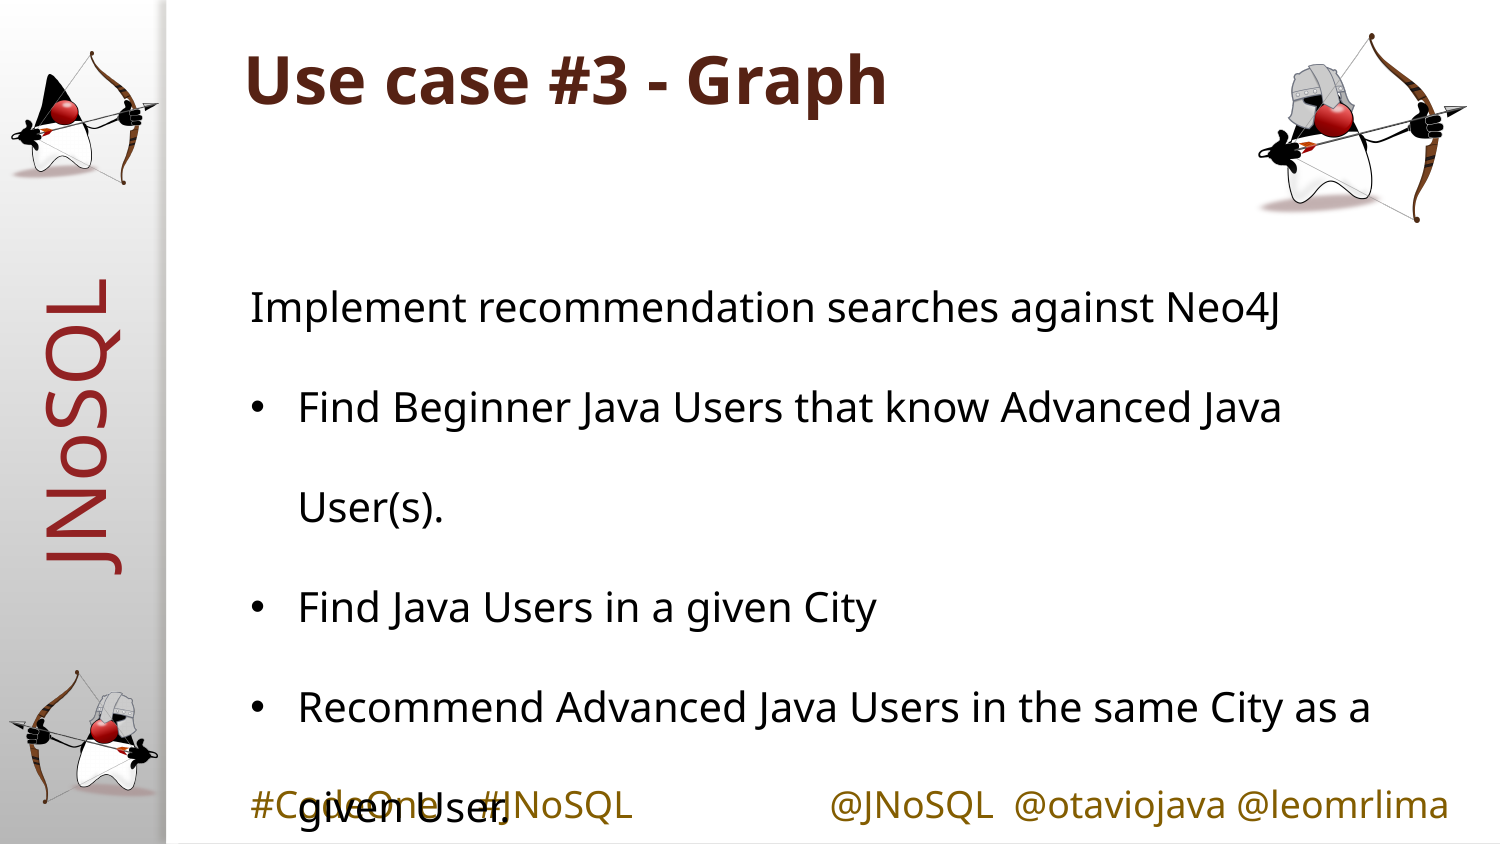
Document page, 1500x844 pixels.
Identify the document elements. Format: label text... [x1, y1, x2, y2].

picture [9, 670, 163, 804]
picture [1250, 33, 1468, 223]
title Use case #3 - Graph [235, 33, 1249, 175]
picture [6, 51, 159, 185]
text_box Implement recommendation searches against Neo4J Find Beginner Java Users that know Advanced Java User(s). Find Java Users in a given City Recommend Advanced Java Users in the same City as a given User. [235, 223, 1438, 706]
